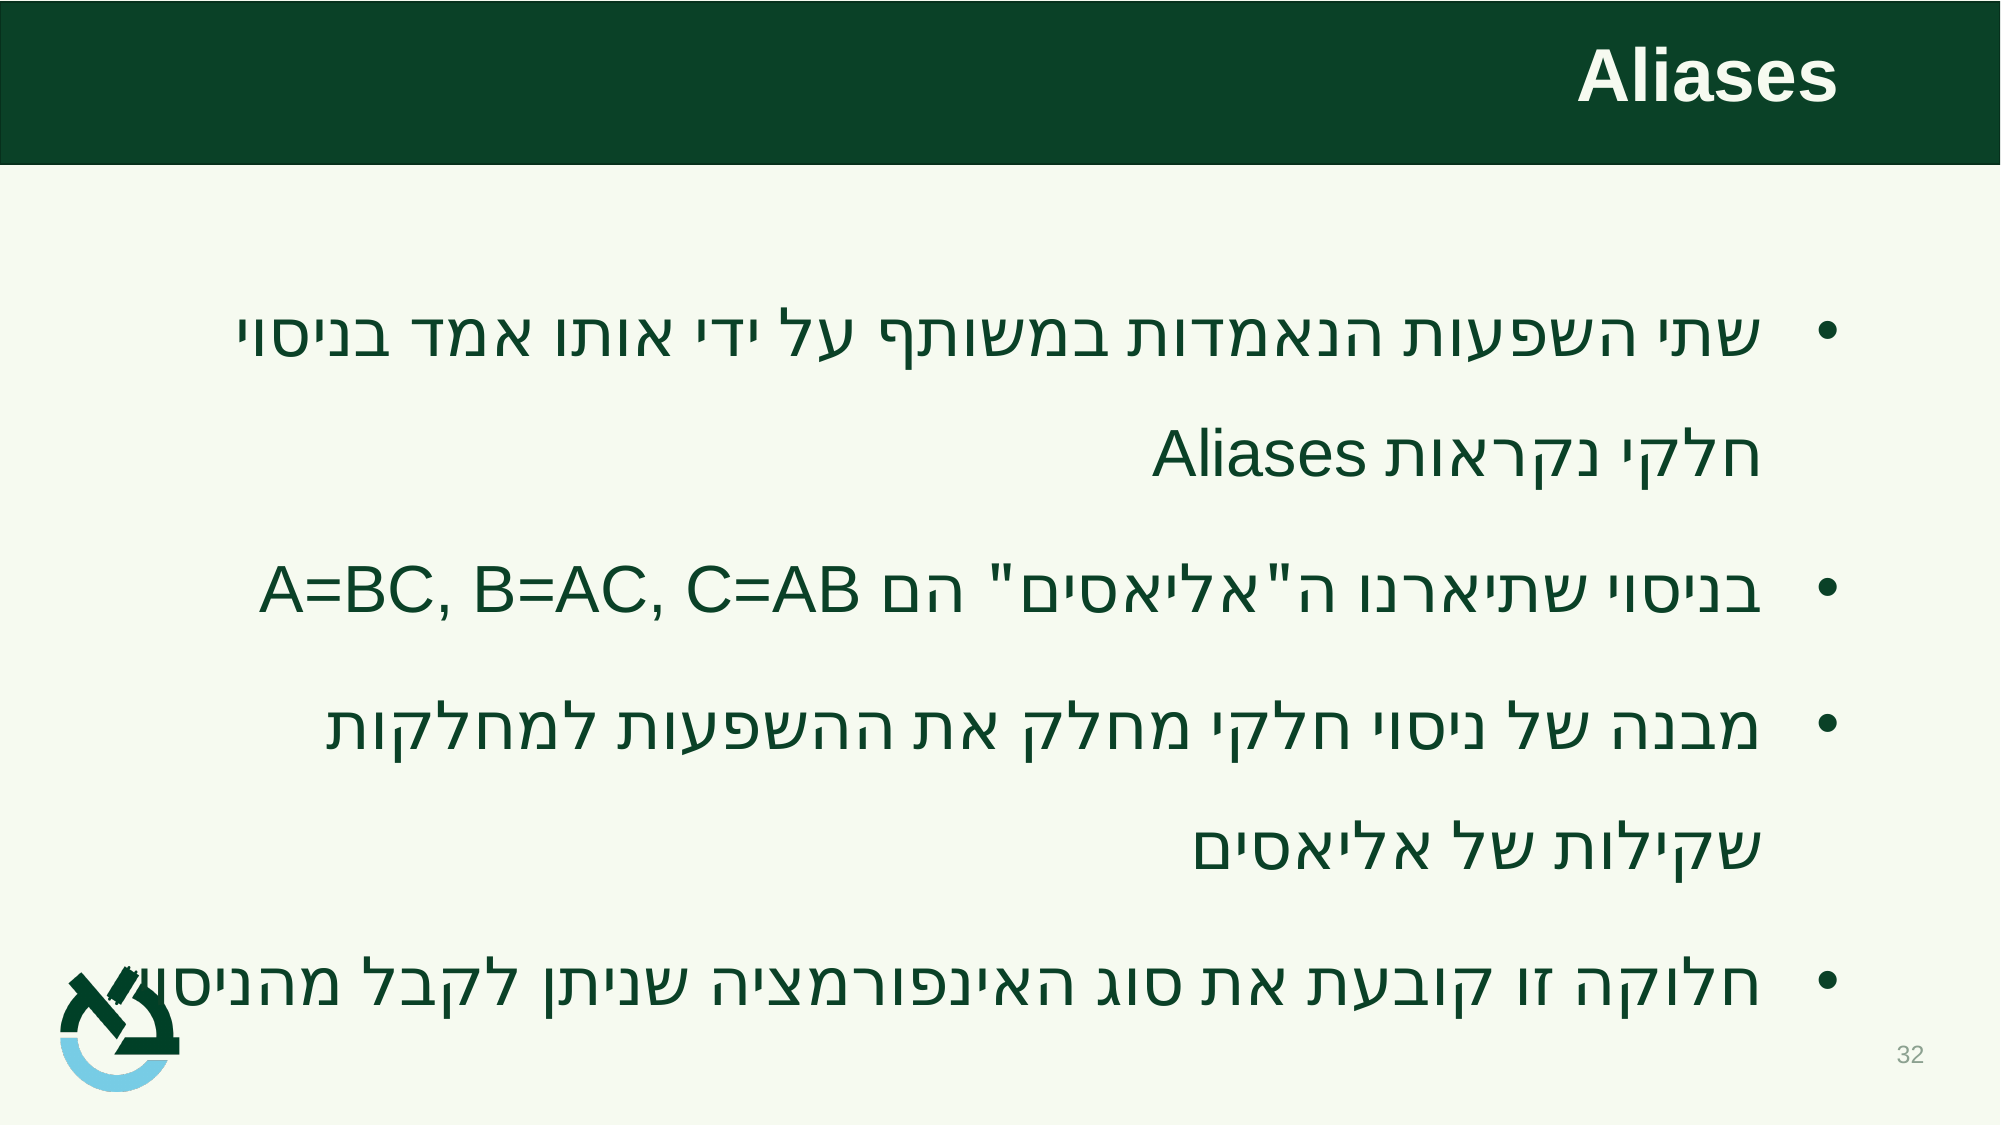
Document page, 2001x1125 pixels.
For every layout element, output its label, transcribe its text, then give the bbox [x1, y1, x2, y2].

subtitle שתי השפעות הנאמדות במשותף על ידי אותו אמד בניסוי חלקי נקראות Aliases בניסוי שתיארנו ה"אליאסים" הם A=BC, B=AC, C=AB מבנה של ניסוי חלקי מחלק את ההשפעות למחלקות שקילות של אליאסים חלוקה זו קובעת את סוג האינפורמציה שניתן לקבל מהניסוי [118, 241, 1855, 887]
title Aliases [645, 1, 1855, 165]
slide_number 32 [1861, 1023, 1940, 1084]
